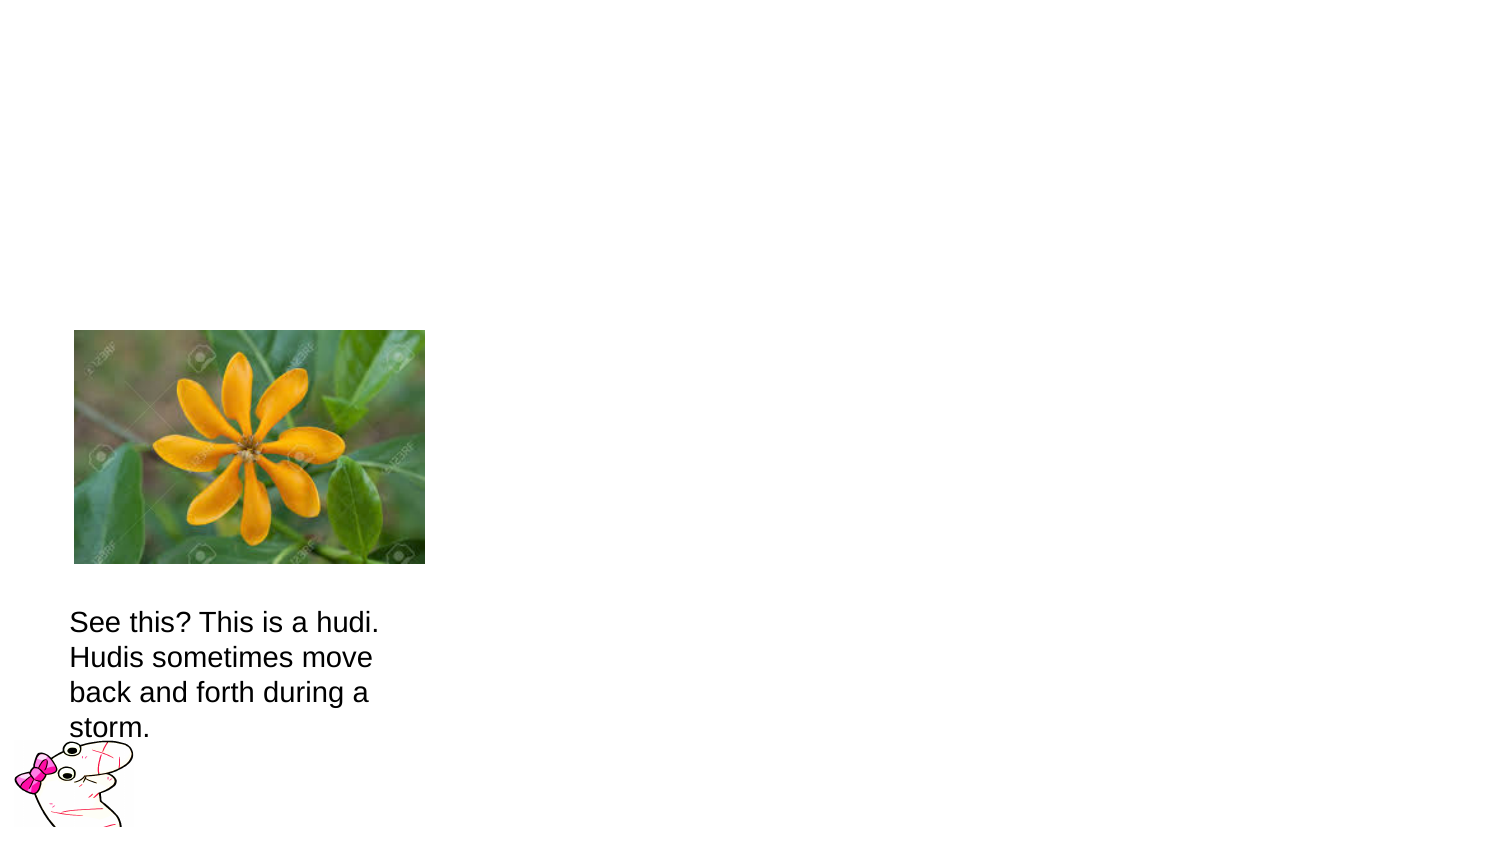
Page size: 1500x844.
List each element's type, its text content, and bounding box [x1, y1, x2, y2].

picture [14, 739, 134, 827]
picture [74, 330, 425, 564]
text_box See this? This is a hudi. Hudis sometimes move back and forth during a storm. [54, 588, 445, 759]
